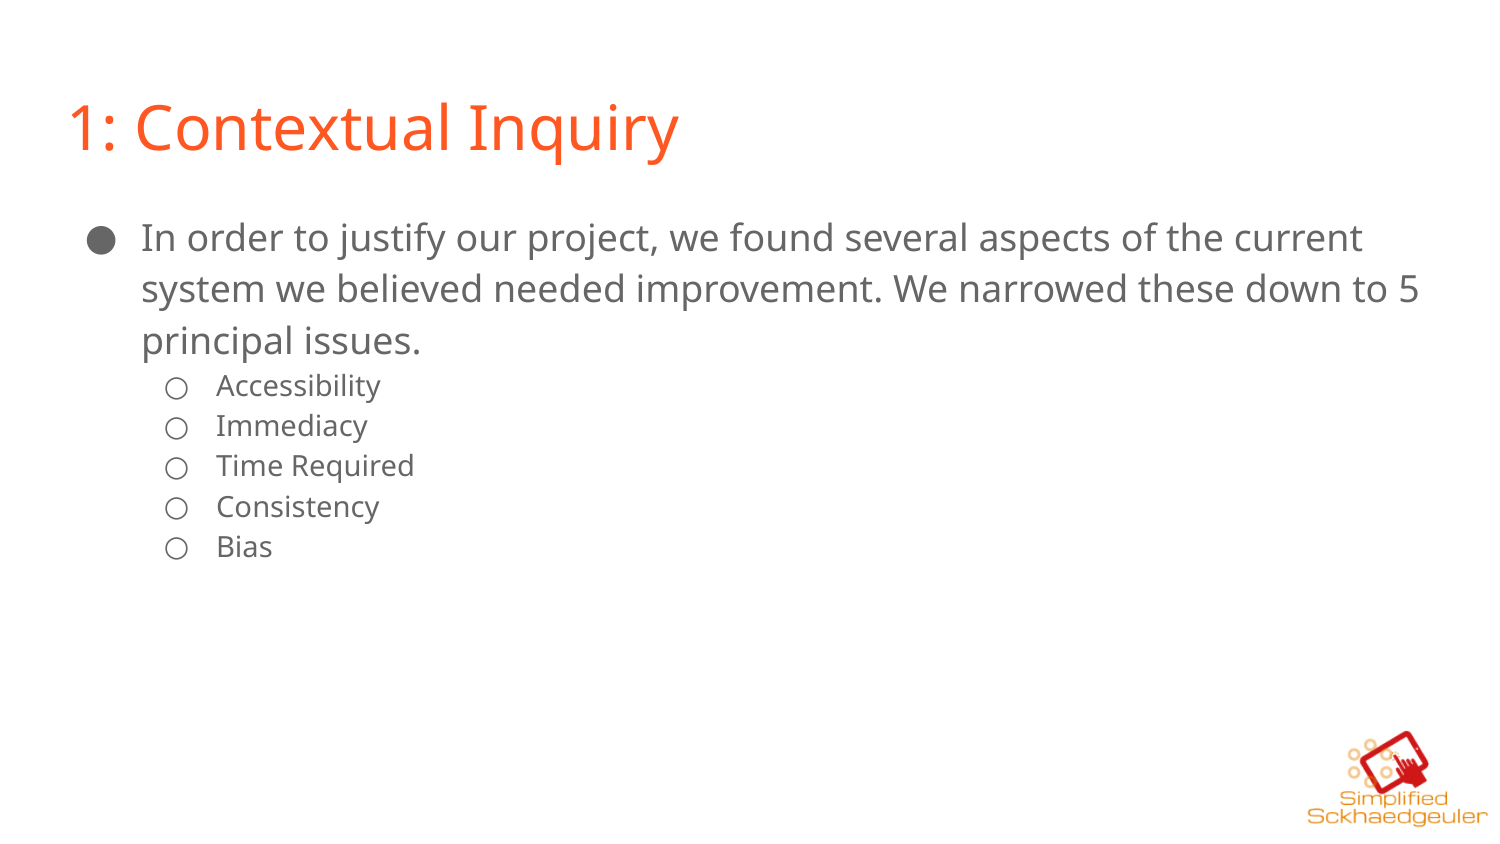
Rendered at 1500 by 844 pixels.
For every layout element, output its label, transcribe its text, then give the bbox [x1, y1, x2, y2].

list In order to justify our project, we found several aspects of the current system we believed needed improvement. We narrowed these down to 5 principal issues. Accessibility Immediacy Time Required Consistency Bias [51, 191, 1449, 753]
picture [1284, 663, 1500, 844]
title 1: Contextual Inquiry [51, 72, 1449, 167]
